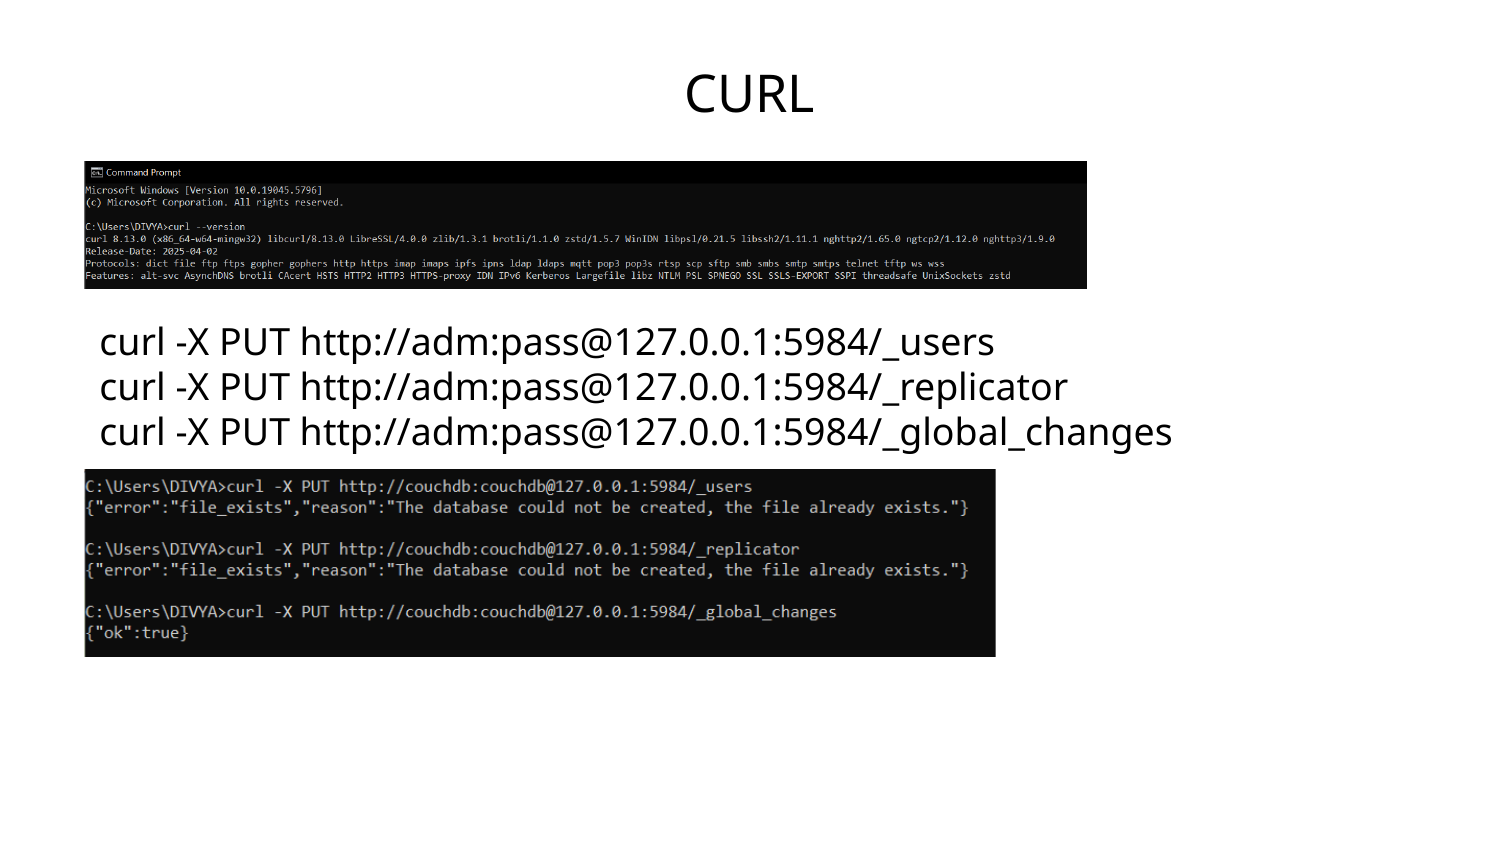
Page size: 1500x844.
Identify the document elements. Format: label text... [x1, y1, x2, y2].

picture [84, 469, 996, 657]
picture [84, 160, 1087, 289]
title CURL [84, 49, 1416, 134]
text_box curl -X PUT http://adm:pass@127.0.0.1:5984/_users curl -X PUT http://adm:pass@127.0.0.1:5984/_replicator curl -X PUT http://adm:pass@127.0.0.1:5984/_global_changes [84, 303, 1318, 469]
